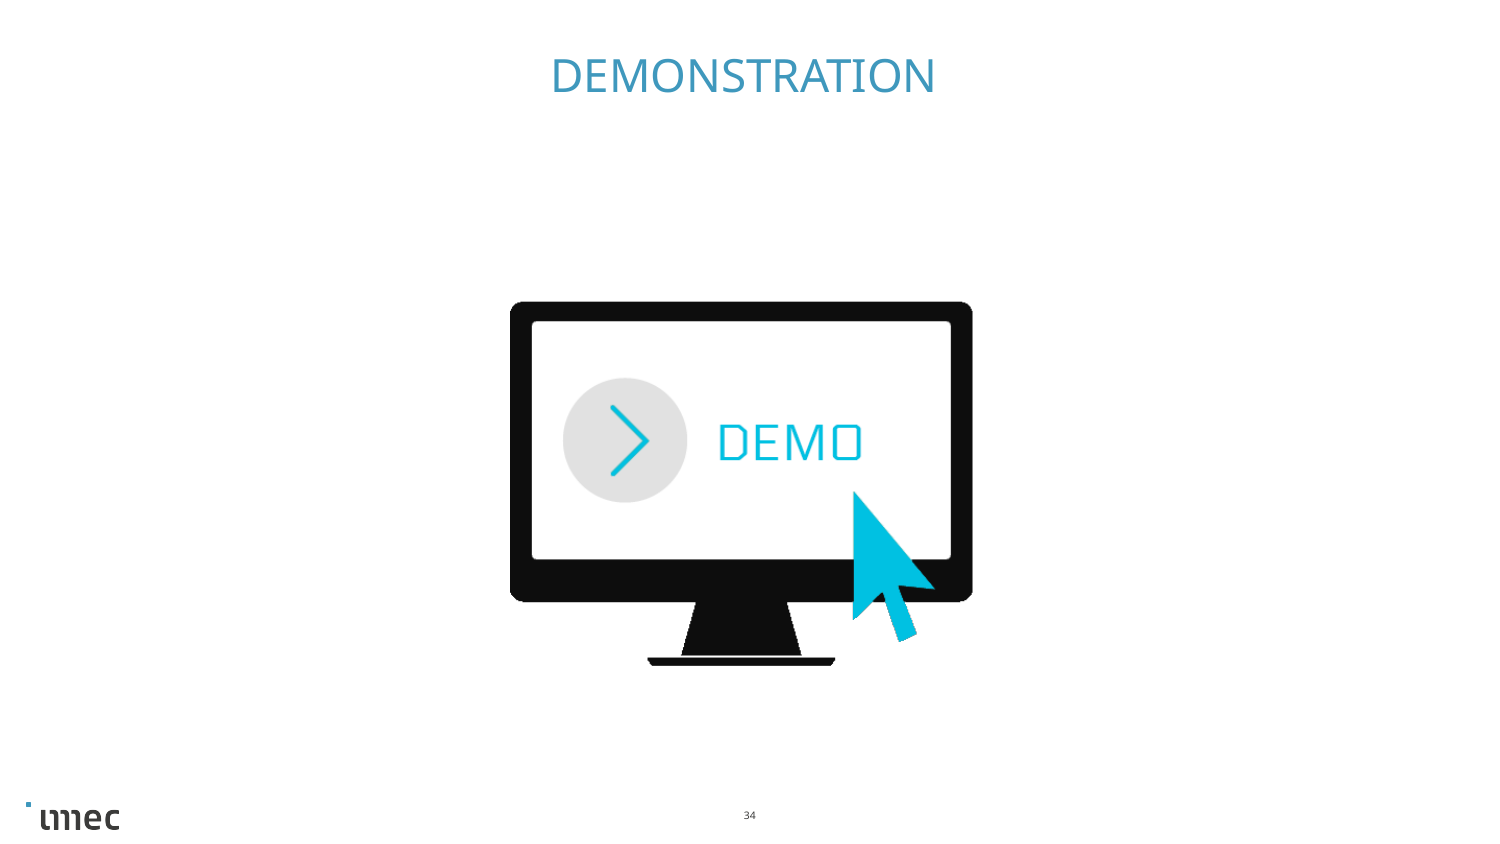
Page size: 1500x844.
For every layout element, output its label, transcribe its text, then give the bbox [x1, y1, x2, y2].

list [509, 291, 979, 667]
slide_number 34 [679, 802, 821, 831]
picture [26, 802, 119, 830]
title Demonstration [26, 38, 1463, 110]
